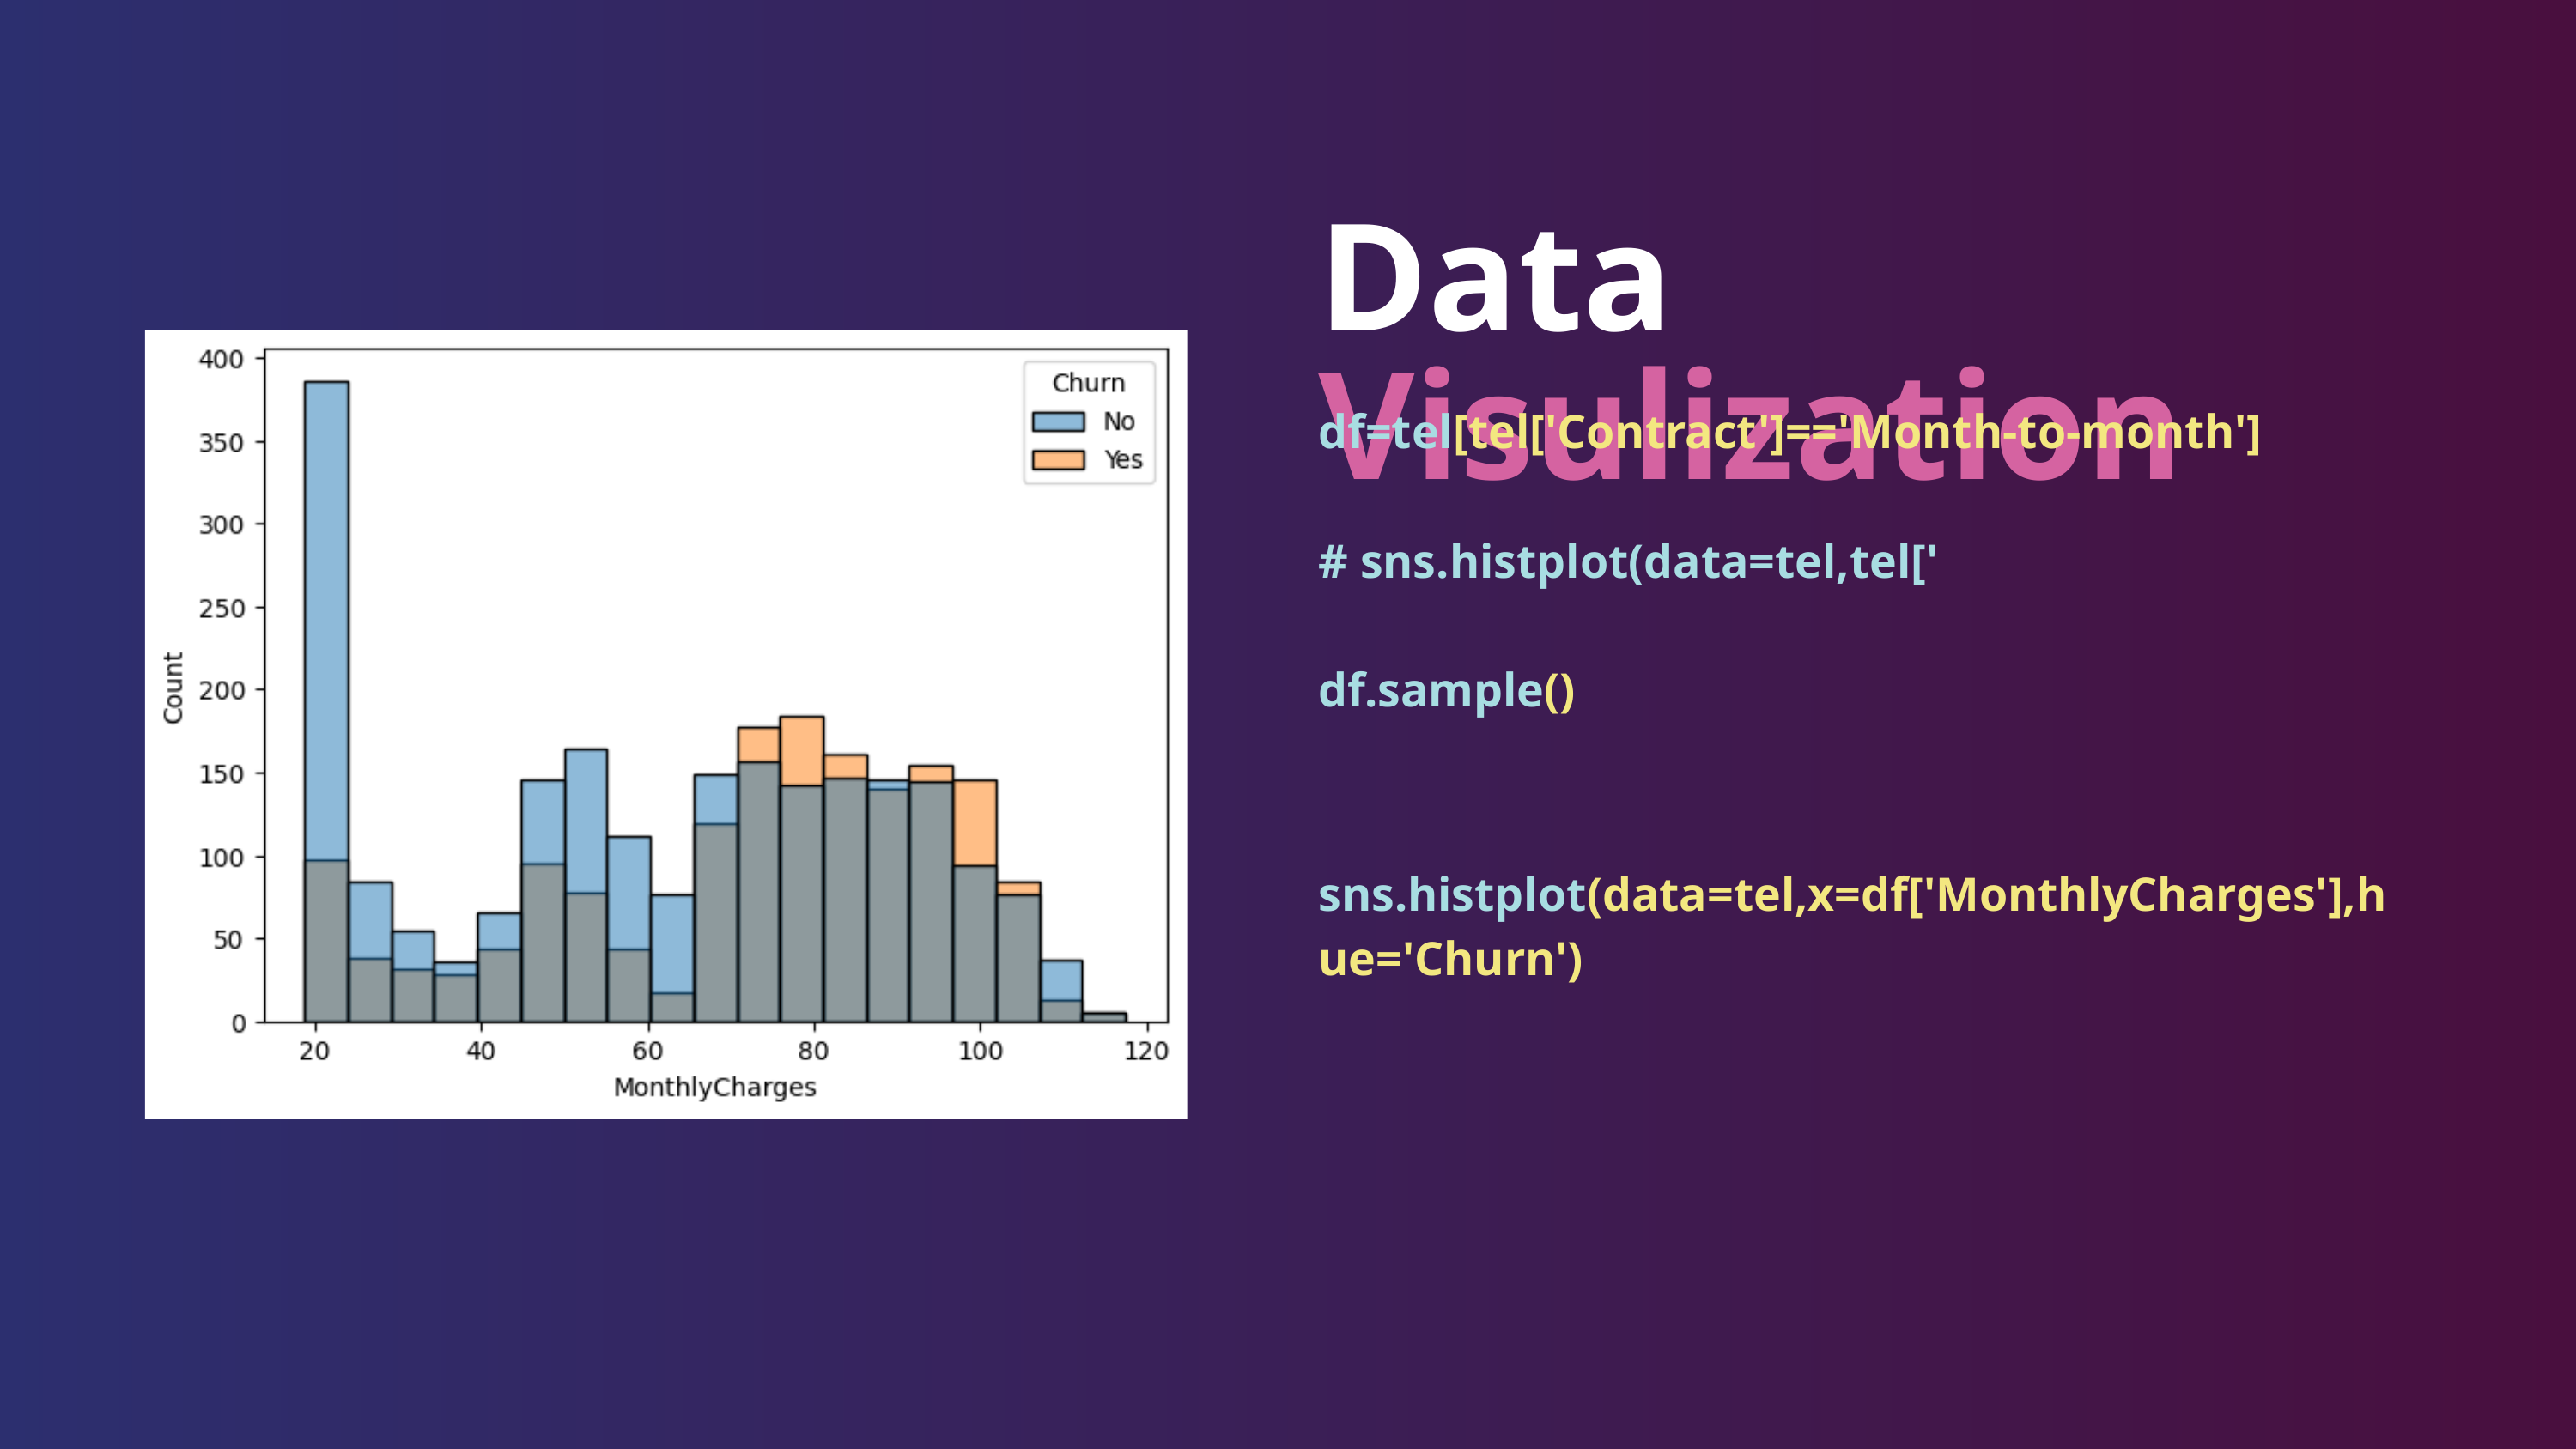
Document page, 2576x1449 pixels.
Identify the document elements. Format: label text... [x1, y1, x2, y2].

text_box df=tel[tel['Contract']=='Month-to-month'] # sns.histplot(data=tel,tel[' df.sample() [1318, 393, 2306, 717]
text_box Data Visulization [1318, 212, 2432, 510]
text_box [144, 330, 1188, 1119]
text_box sns.histplot(data=tel,x=df['MonthlyCharges'],hue='Churn') [1318, 855, 2395, 985]
